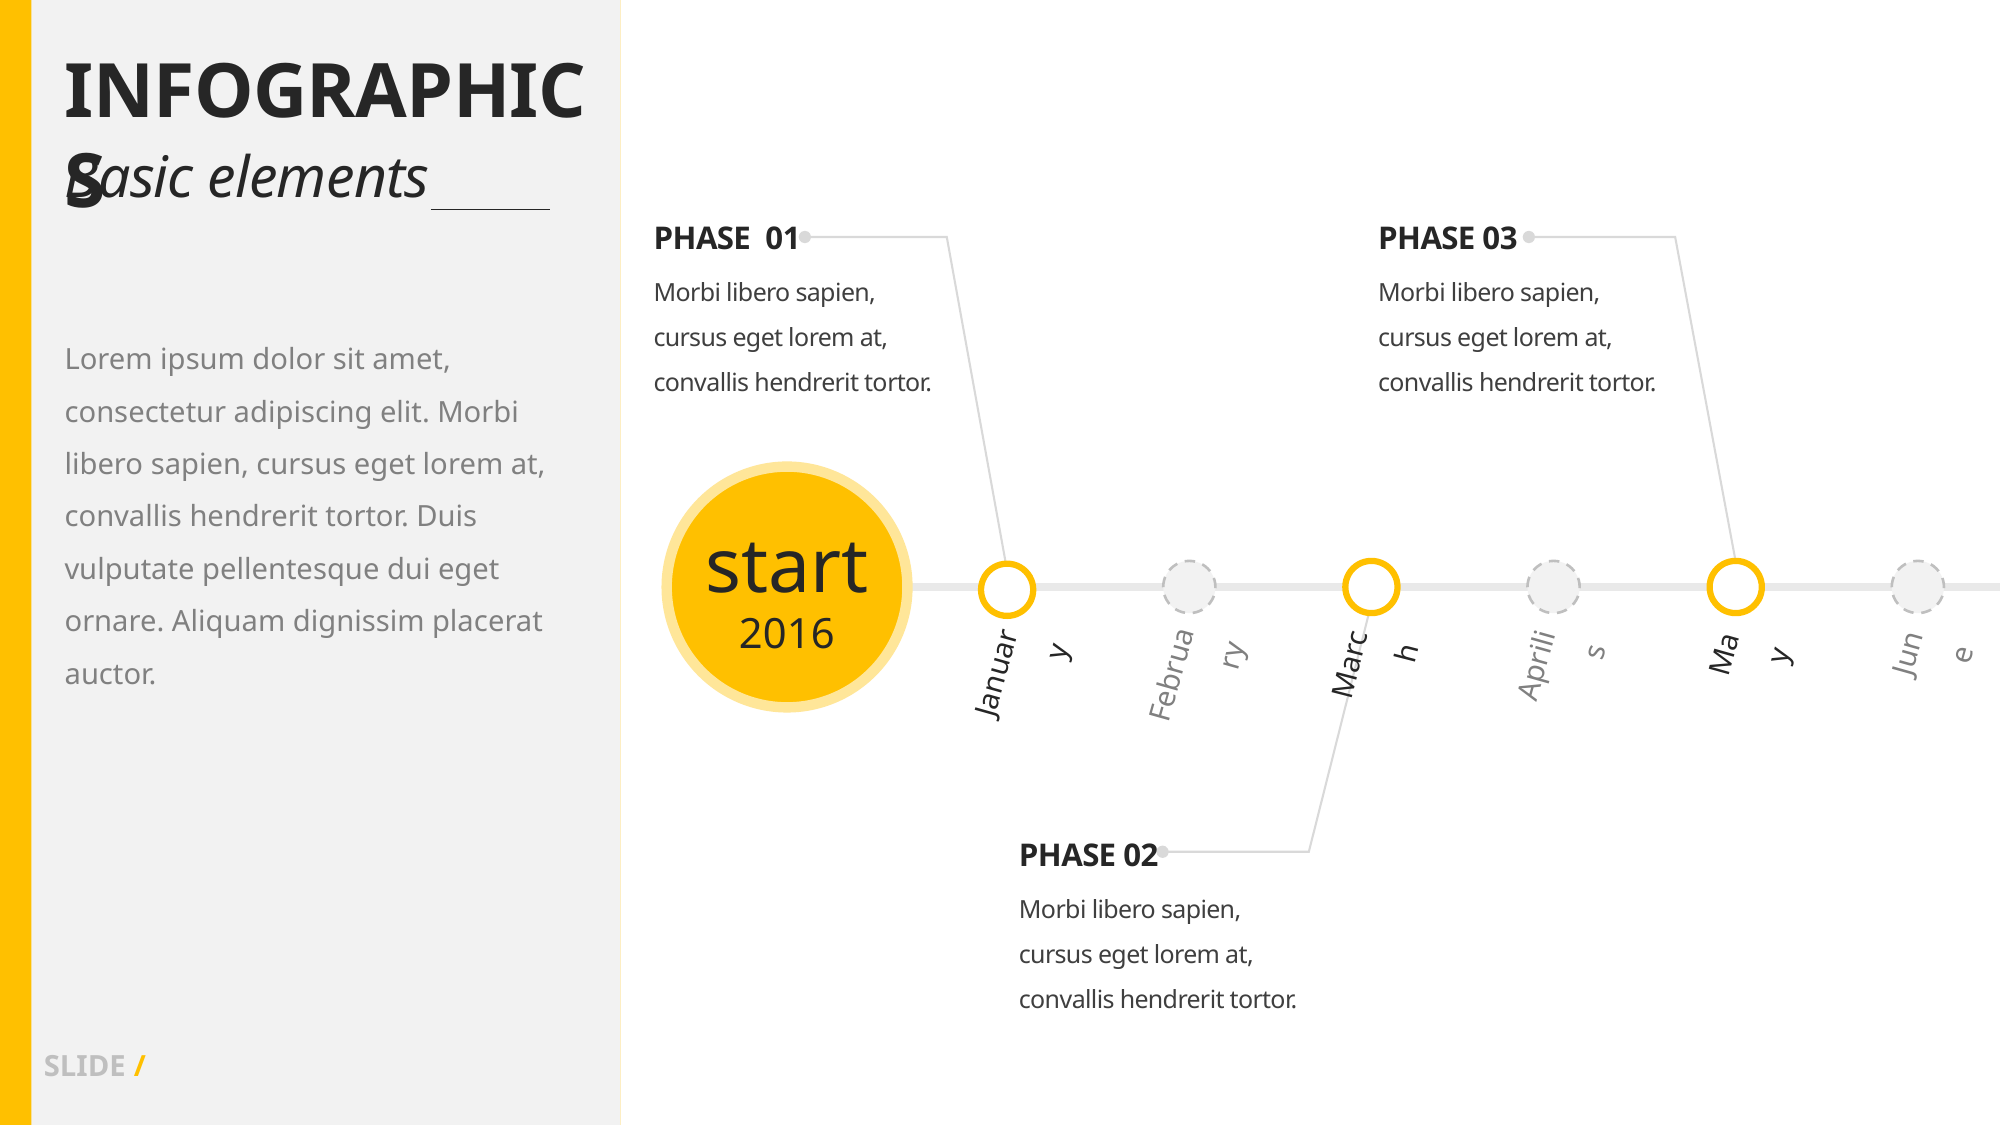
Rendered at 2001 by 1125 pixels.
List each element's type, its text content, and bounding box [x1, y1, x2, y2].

text_box February [1120, 618, 1251, 750]
text_box [1169, 682, 1347, 853]
text_box infographics [64, 42, 591, 134]
text_box June [1862, 622, 1980, 708]
text_box [1708, 588, 1763, 615]
text_box [1708, 559, 1763, 586]
text_box Basic elements [64, 140, 591, 210]
text_box Phase 03 [1378, 218, 1529, 256]
text_box [1526, 588, 1581, 615]
text_box [1890, 560, 1945, 586]
text_box [1344, 559, 1399, 586]
text_box March [1304, 622, 1425, 720]
text_box [1526, 560, 1581, 586]
text_box Morbi libero sapien, cursus eget lorem at, convallis hendrerit tortor. [1018, 878, 1314, 1014]
text_box [804, 230, 1007, 562]
text_box [1529, 230, 1737, 560]
text_box [1162, 560, 1217, 586]
text_box Morbi libero sapien, cursus eget lorem at, convallis hendrerit tortor. [1378, 261, 1673, 397]
text_box Lorem ipsum dolor sit amet, consectetur adipiscing elit. Morbi libero sapien, cursus eget lorem at, convallis hendrerit tortor. Duis vulputate pellentesque dui eget ornare. Aliquam dignissim placerat auctor. [64, 322, 591, 473]
text_box [980, 562, 1034, 586]
text_box [1162, 588, 1216, 615]
text_box [979, 588, 1035, 617]
text_box start 2016 [665, 465, 909, 709]
text_box Aprilis [1490, 621, 1612, 721]
text_box [1352, 614, 1370, 633]
text_box May [1681, 624, 1796, 699]
text_box Phase 02 [1019, 835, 1169, 873]
text_box [1344, 588, 1399, 615]
text_box [1890, 588, 1945, 615]
text_box Morbi libero sapien, cursus eget lorem at, convallis hendrerit tortor. [653, 261, 949, 397]
text_box Phase 01 [653, 218, 804, 256]
text_box January [947, 620, 1075, 742]
